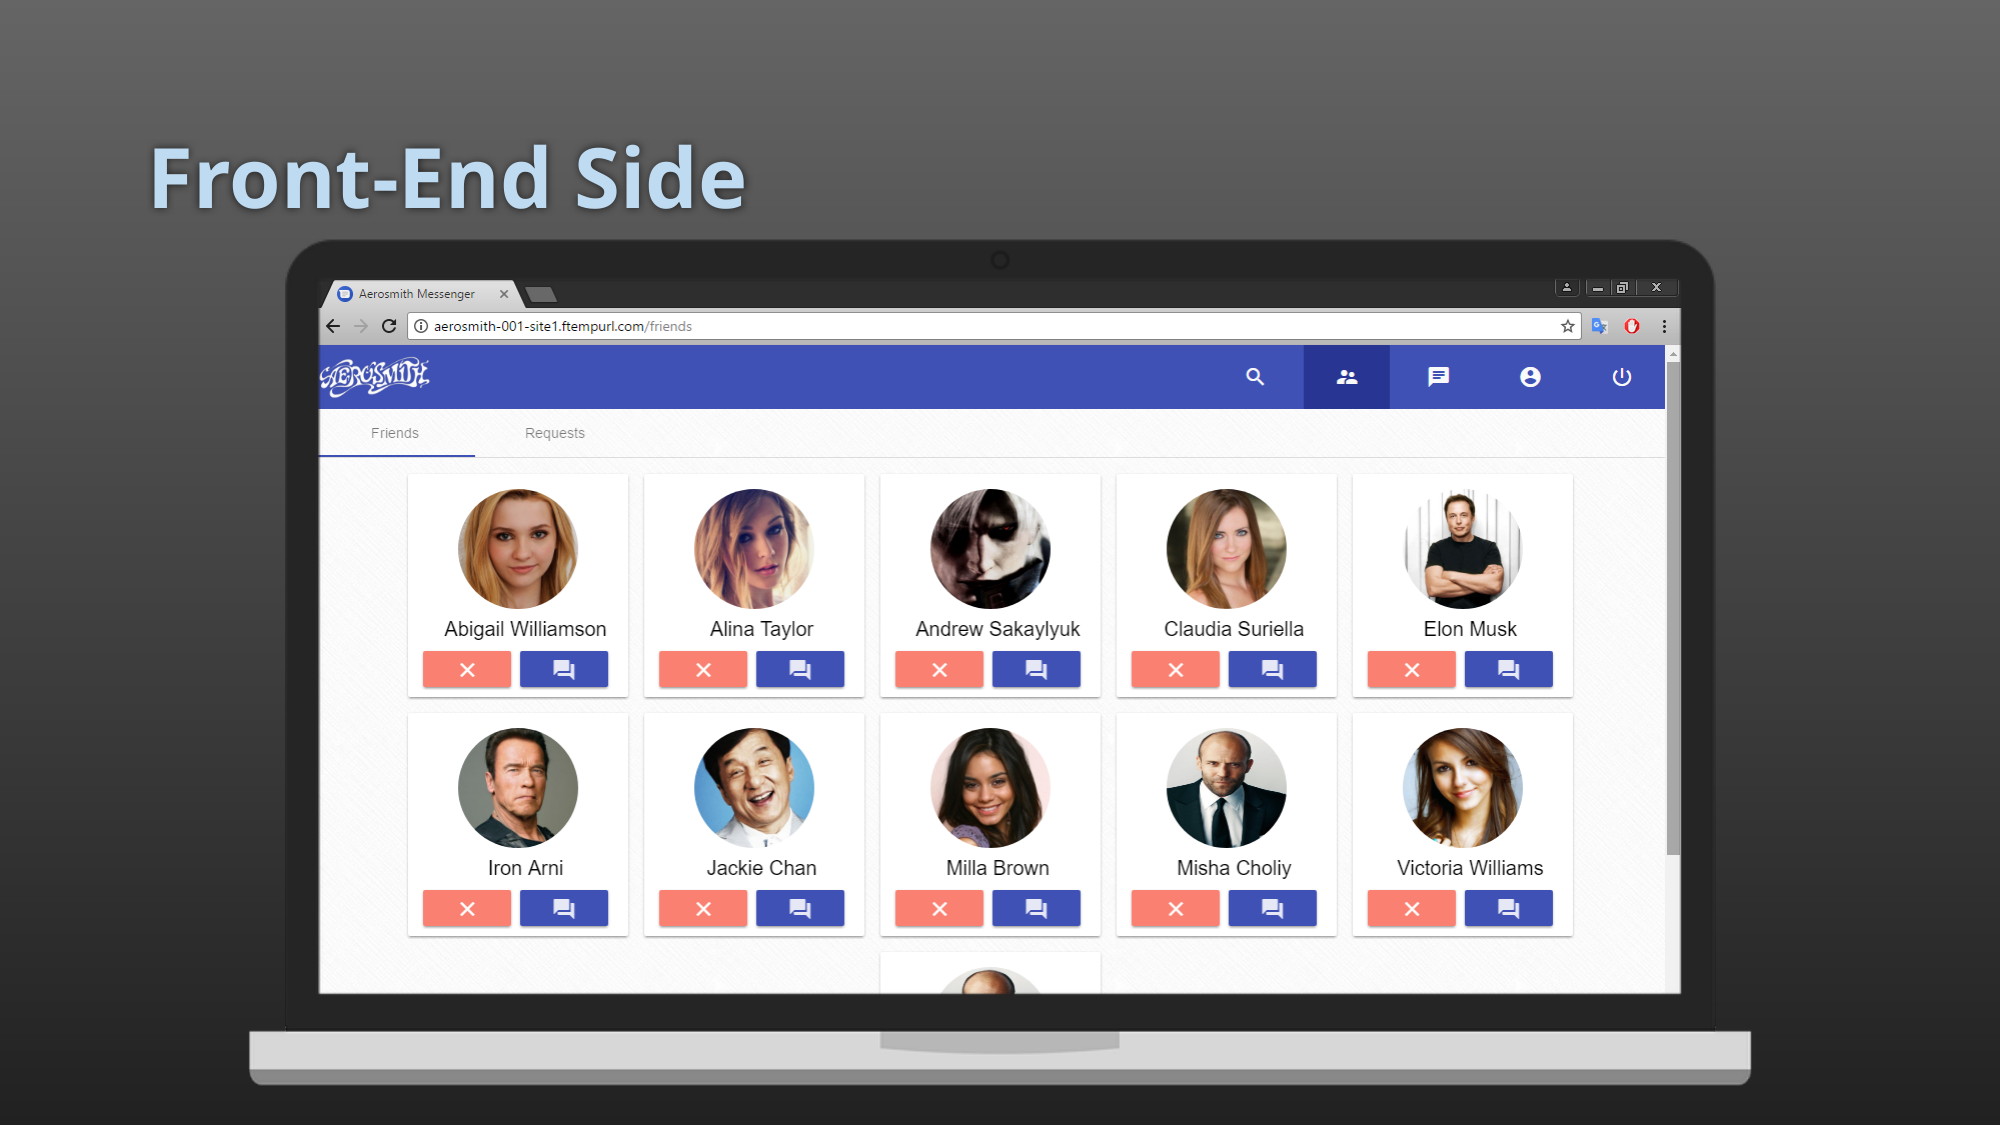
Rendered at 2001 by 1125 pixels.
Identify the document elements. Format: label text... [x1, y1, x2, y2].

title Front-End Side [132, 73, 1868, 233]
picture [211, 232, 1788, 1120]
